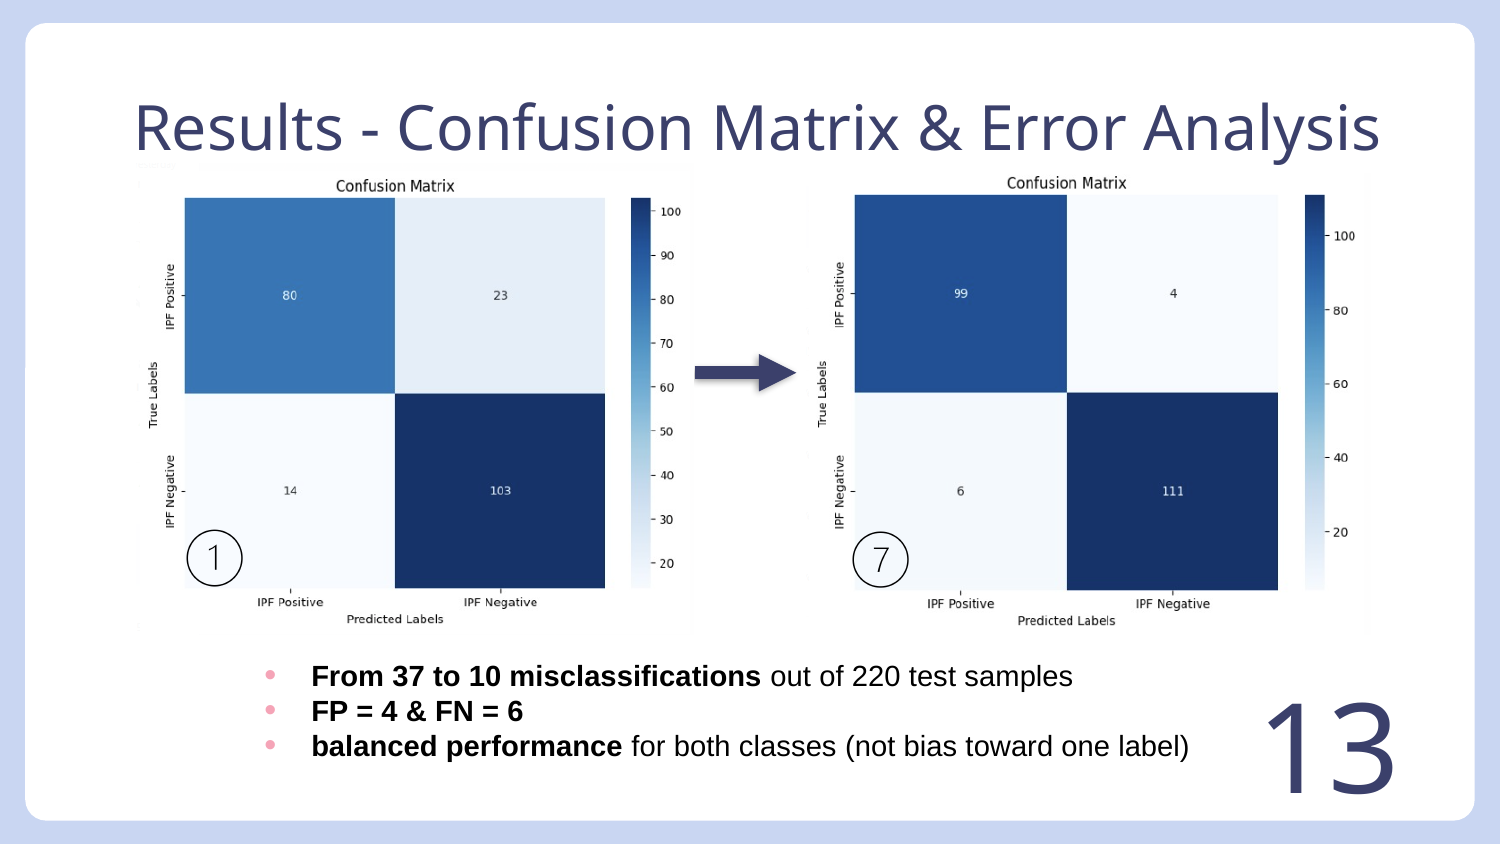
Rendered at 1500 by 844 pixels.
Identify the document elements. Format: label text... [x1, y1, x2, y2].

picture [806, 173, 1372, 635]
picture [136, 163, 694, 635]
text_box 13 [1242, 696, 1432, 790]
text_box From 37 to 10 misclassifications out of 220 test samples FP = 4 & FN = 6 balanced performance for both classes (not bias toward one label) [249, 649, 1226, 770]
title Results - Confusion Matrix & Error Analysis [118, 72, 1446, 227]
